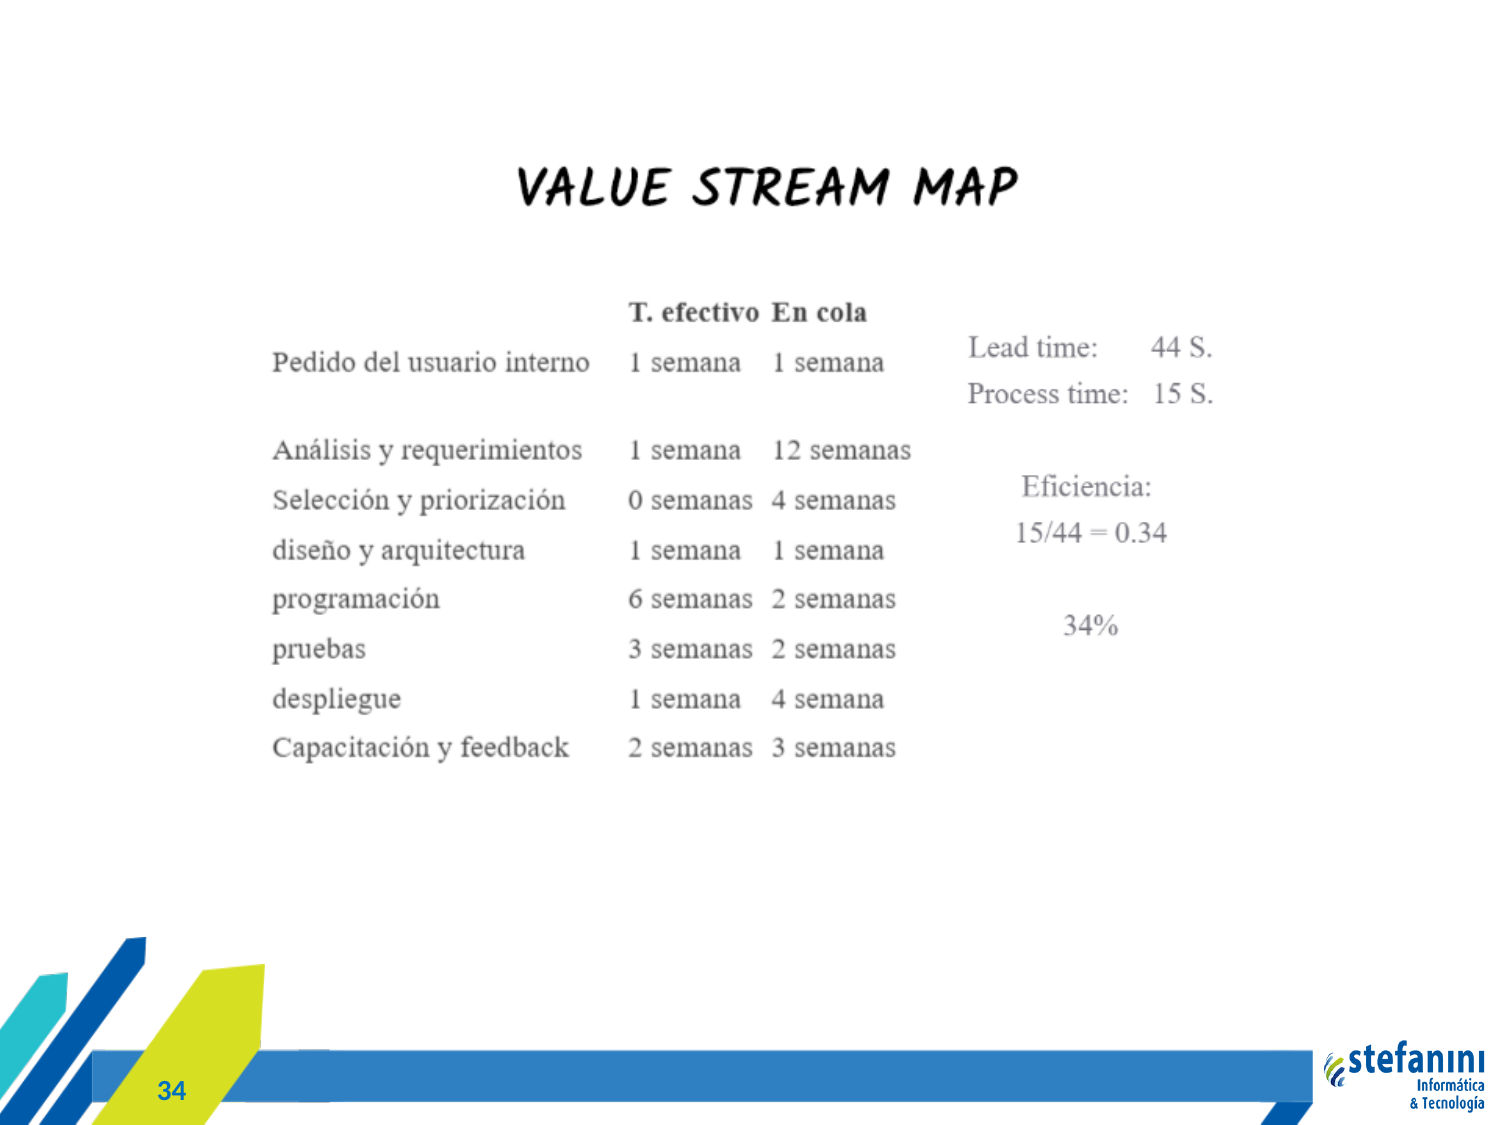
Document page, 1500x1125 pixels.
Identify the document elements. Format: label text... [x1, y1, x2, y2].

slide_number 34 [2, 1058, 341, 1119]
picture [0, 937, 1491, 1125]
picture [189, 103, 1311, 809]
